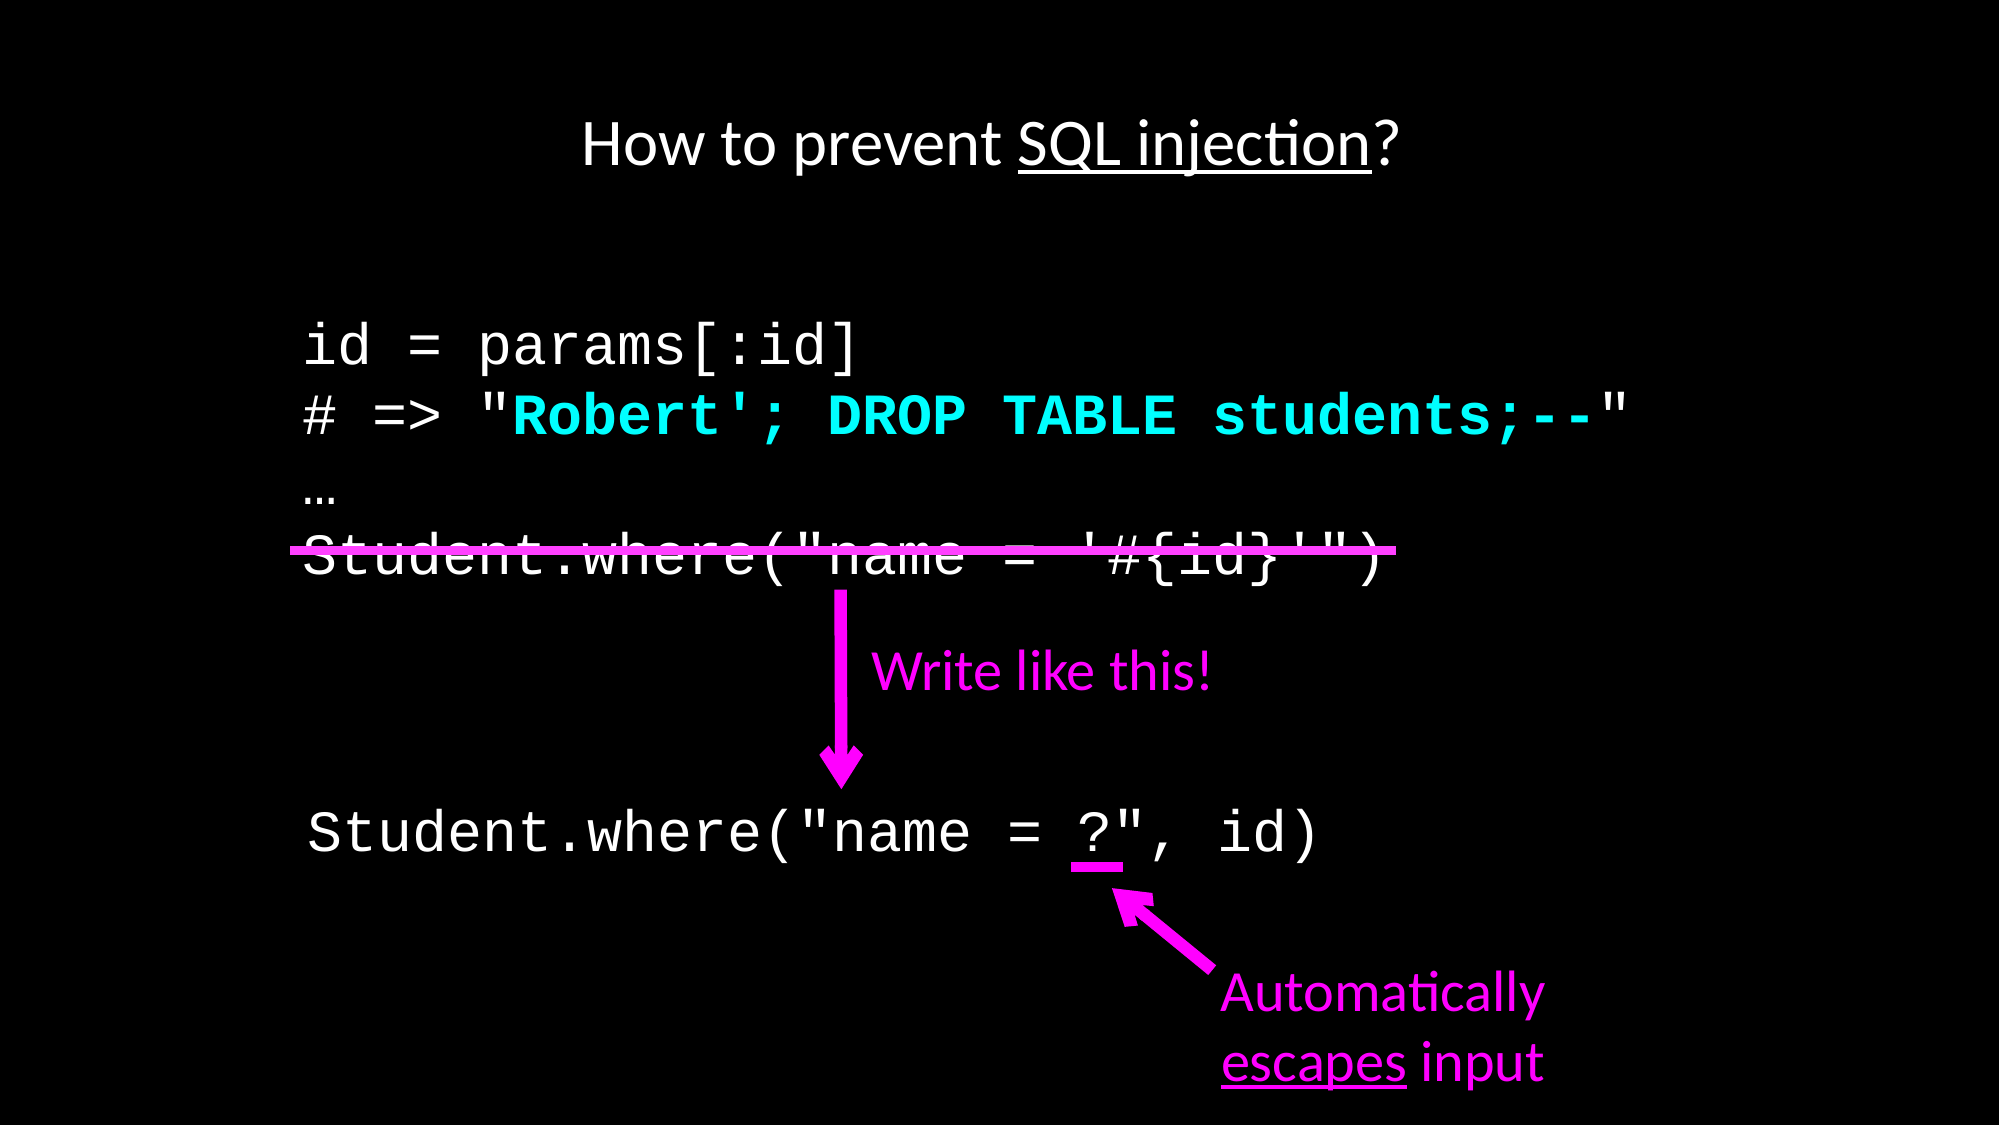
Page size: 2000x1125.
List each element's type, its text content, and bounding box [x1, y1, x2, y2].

title How to prevent SQL injection? [99, 45, 1900, 233]
text_box id = params[:id] # => "Robert'; DROP TABLE students;--" … Student.where("name = '#{id}'") [287, 298, 1816, 594]
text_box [289, 550, 1464, 872]
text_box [1070, 866, 1581, 1103]
